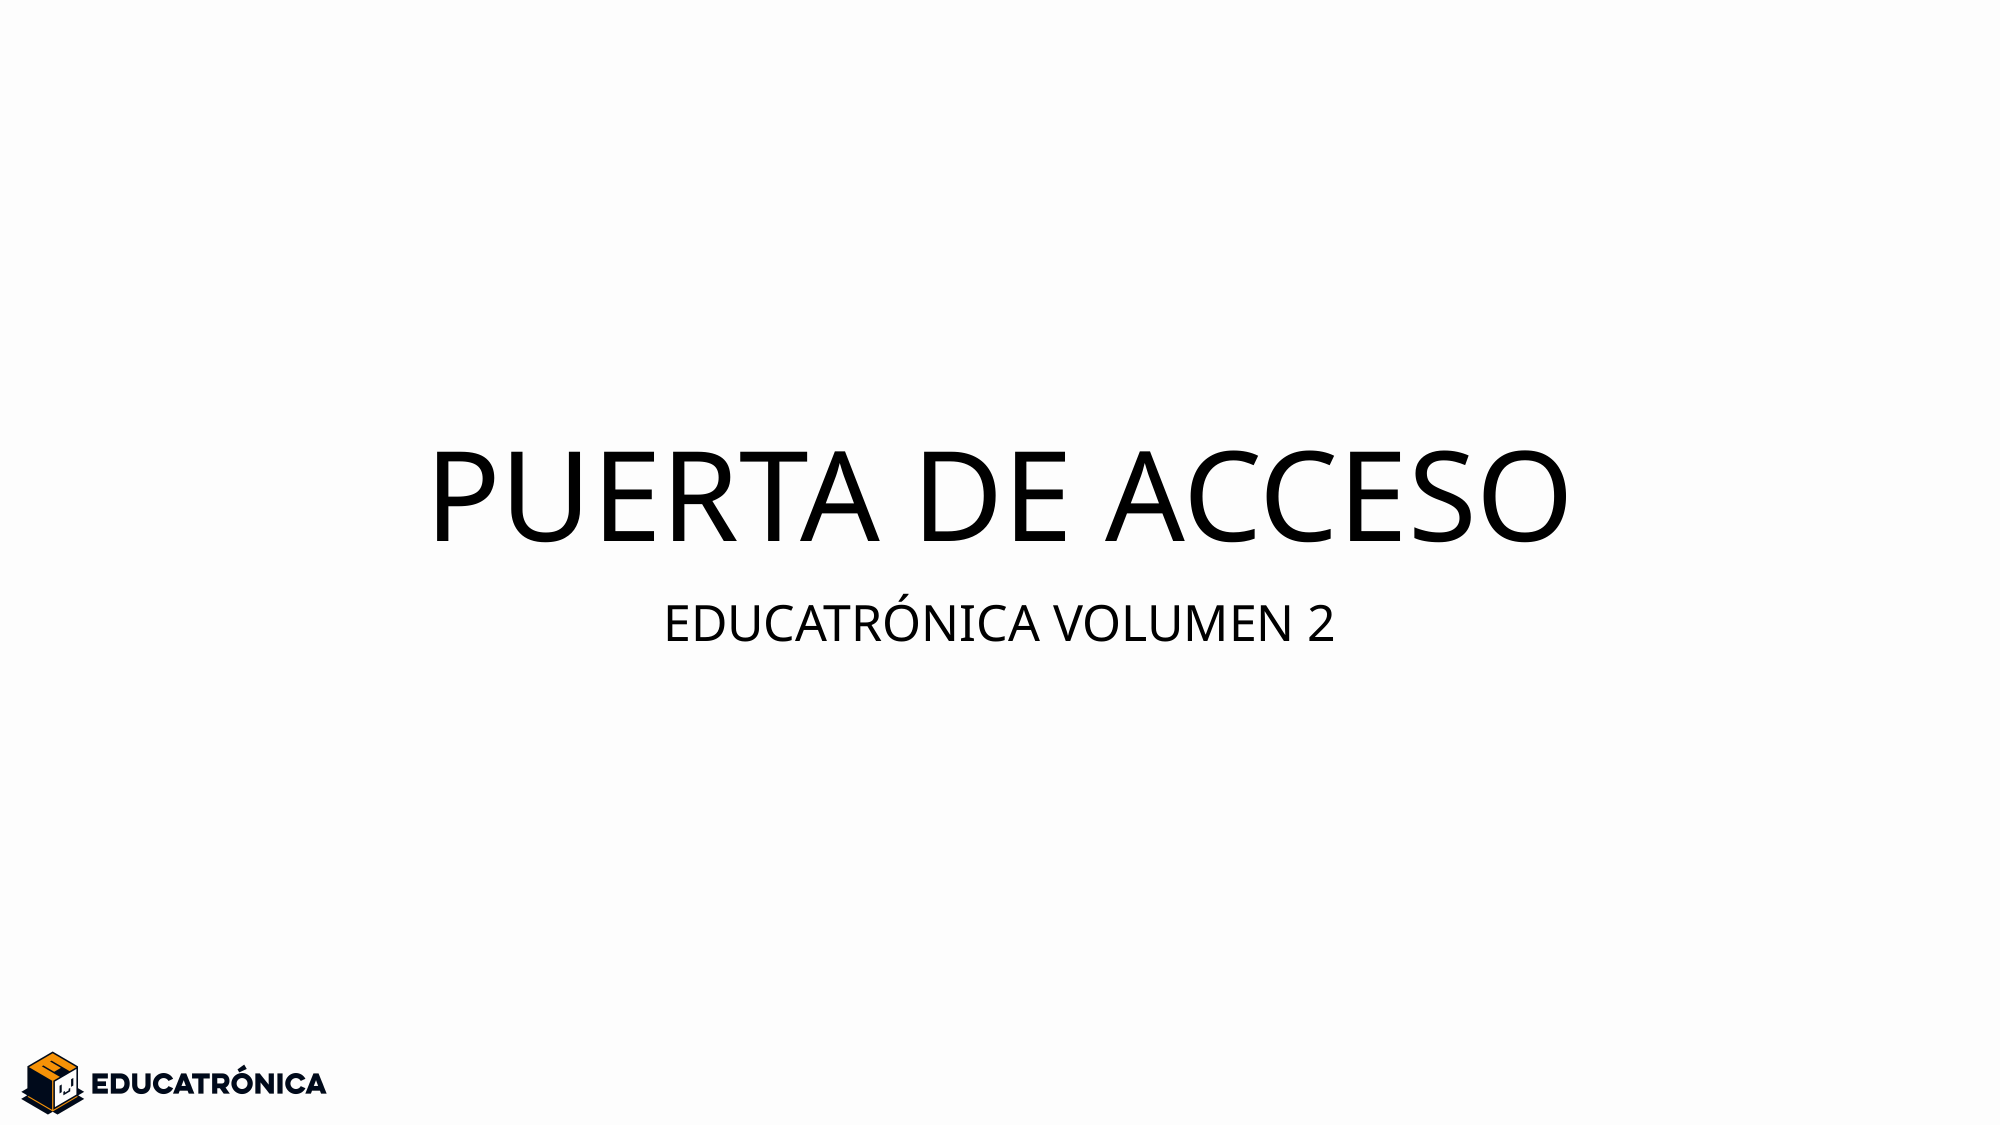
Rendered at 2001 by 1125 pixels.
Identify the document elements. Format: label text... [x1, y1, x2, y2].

subtitle EDUCATRÓNICA VOLUMEN 2 [249, 590, 1750, 863]
picture [19, 1048, 330, 1118]
title PUERTA DE ACCESO [249, 184, 1750, 576]
